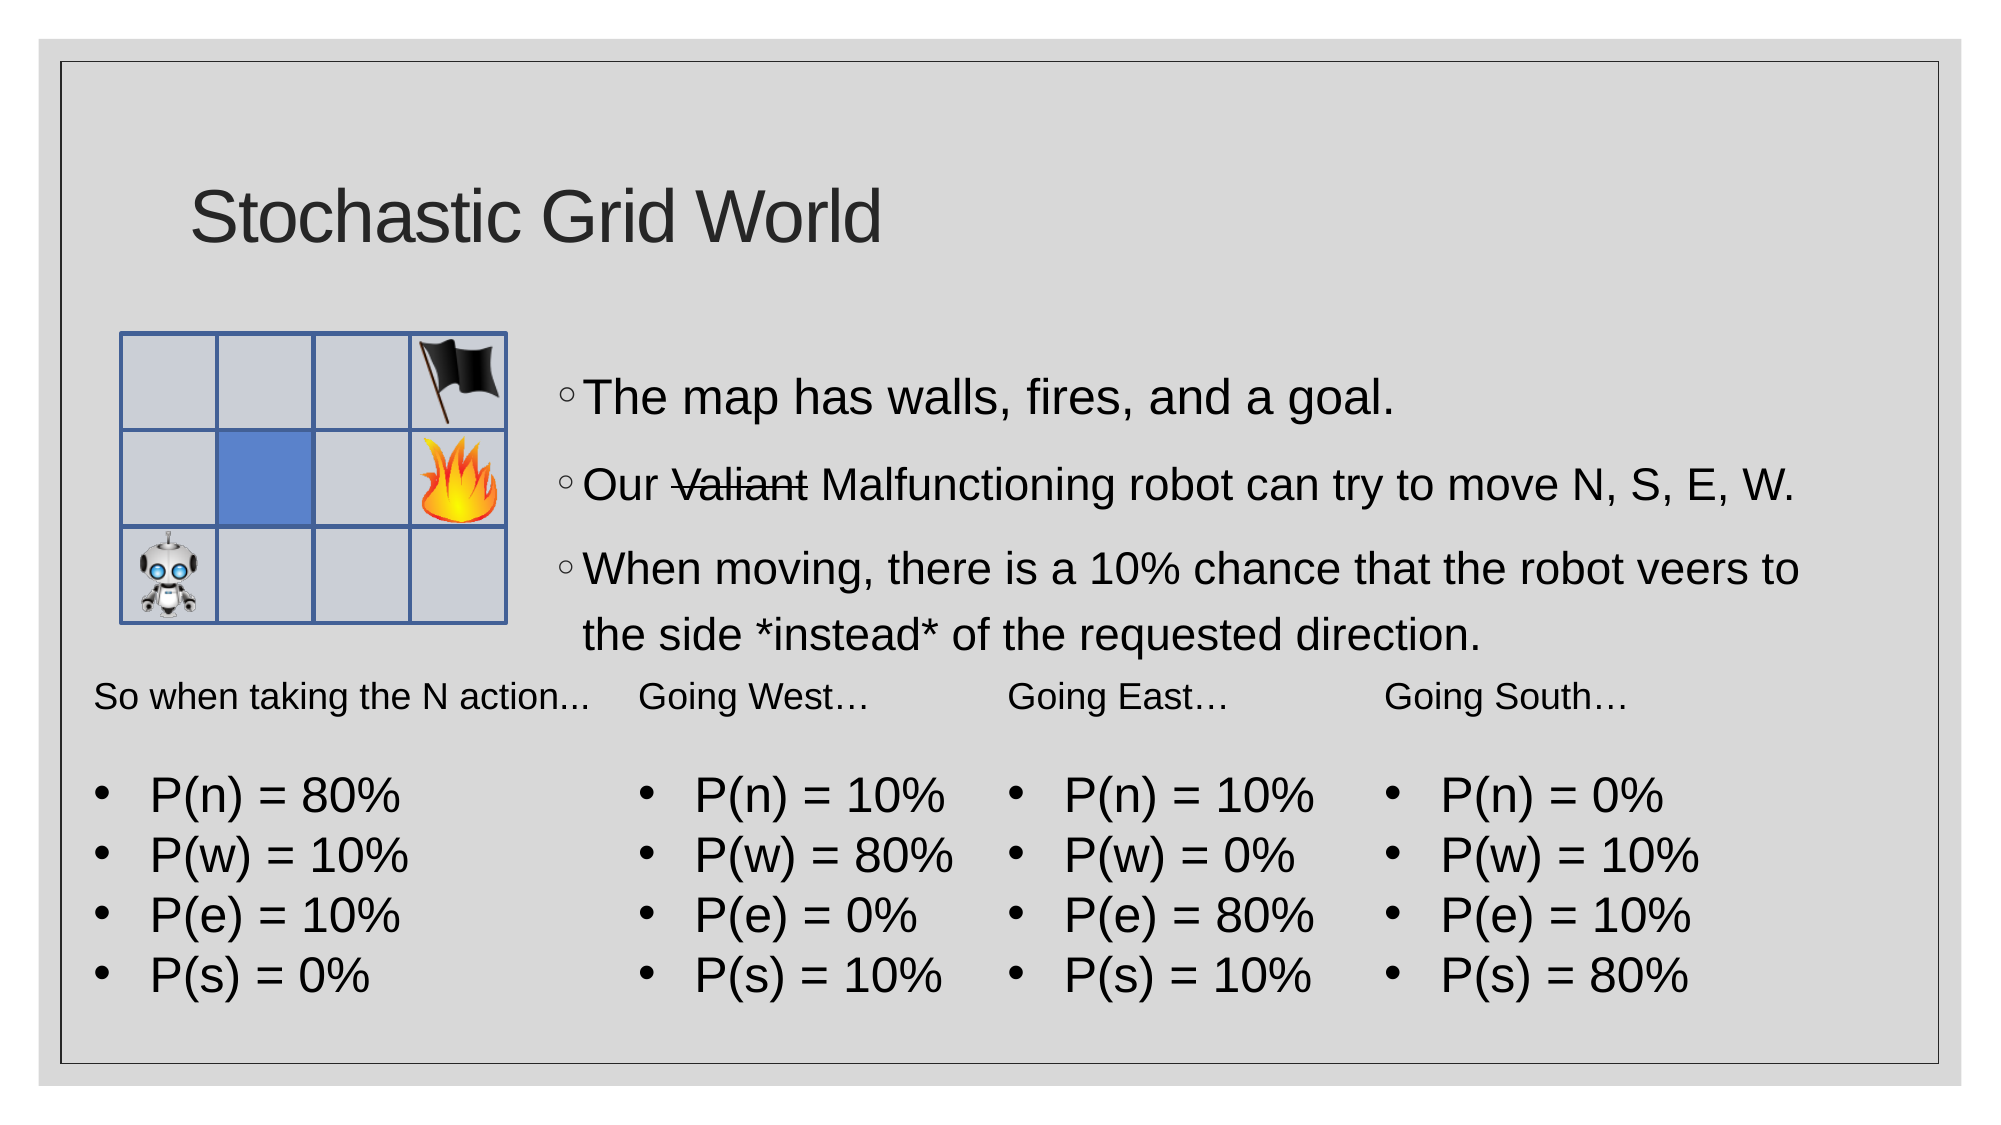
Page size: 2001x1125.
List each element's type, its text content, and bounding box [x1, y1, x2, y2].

text_box [312, 429, 409, 525]
picture [417, 339, 503, 425]
text_box Going West… P(n) = 10% P(w) = 80% P(e) = 0% P(s) = 10% [623, 664, 992, 1055]
text_box [216, 333, 312, 429]
title Stochastic Grid World [174, 105, 1825, 331]
text_box [409, 333, 507, 429]
text_box [120, 525, 216, 531]
text_box [216, 525, 312, 624]
text_box Going East… P(n) = 10% P(w) = 0% P(e) = 80% P(s) = 10% [992, 664, 1369, 1055]
text_box [120, 429, 216, 525]
text_box [120, 333, 216, 429]
text_box Going South… P(n) = 0% P(w) = 10% P(e) = 10% P(s) = 80% [1369, 664, 1746, 1055]
text_box [216, 429, 312, 525]
text_box [409, 530, 507, 624]
picture [125, 530, 213, 619]
list The map has walls, fires, and a goal. Our Valiant Malfunctioning robot can try to move N, S, E, W. When moving, there is a 10% chance that the robot veers to the side *instead* of the requested direction. [537, 345, 1825, 977]
picture [413, 433, 507, 527]
text_box [312, 525, 409, 624]
text_box [312, 333, 409, 429]
text_box So when taking the N action... P(n) = 80% P(w) = 10% P(e) = 10% P(s) = 0% [78, 664, 623, 1055]
